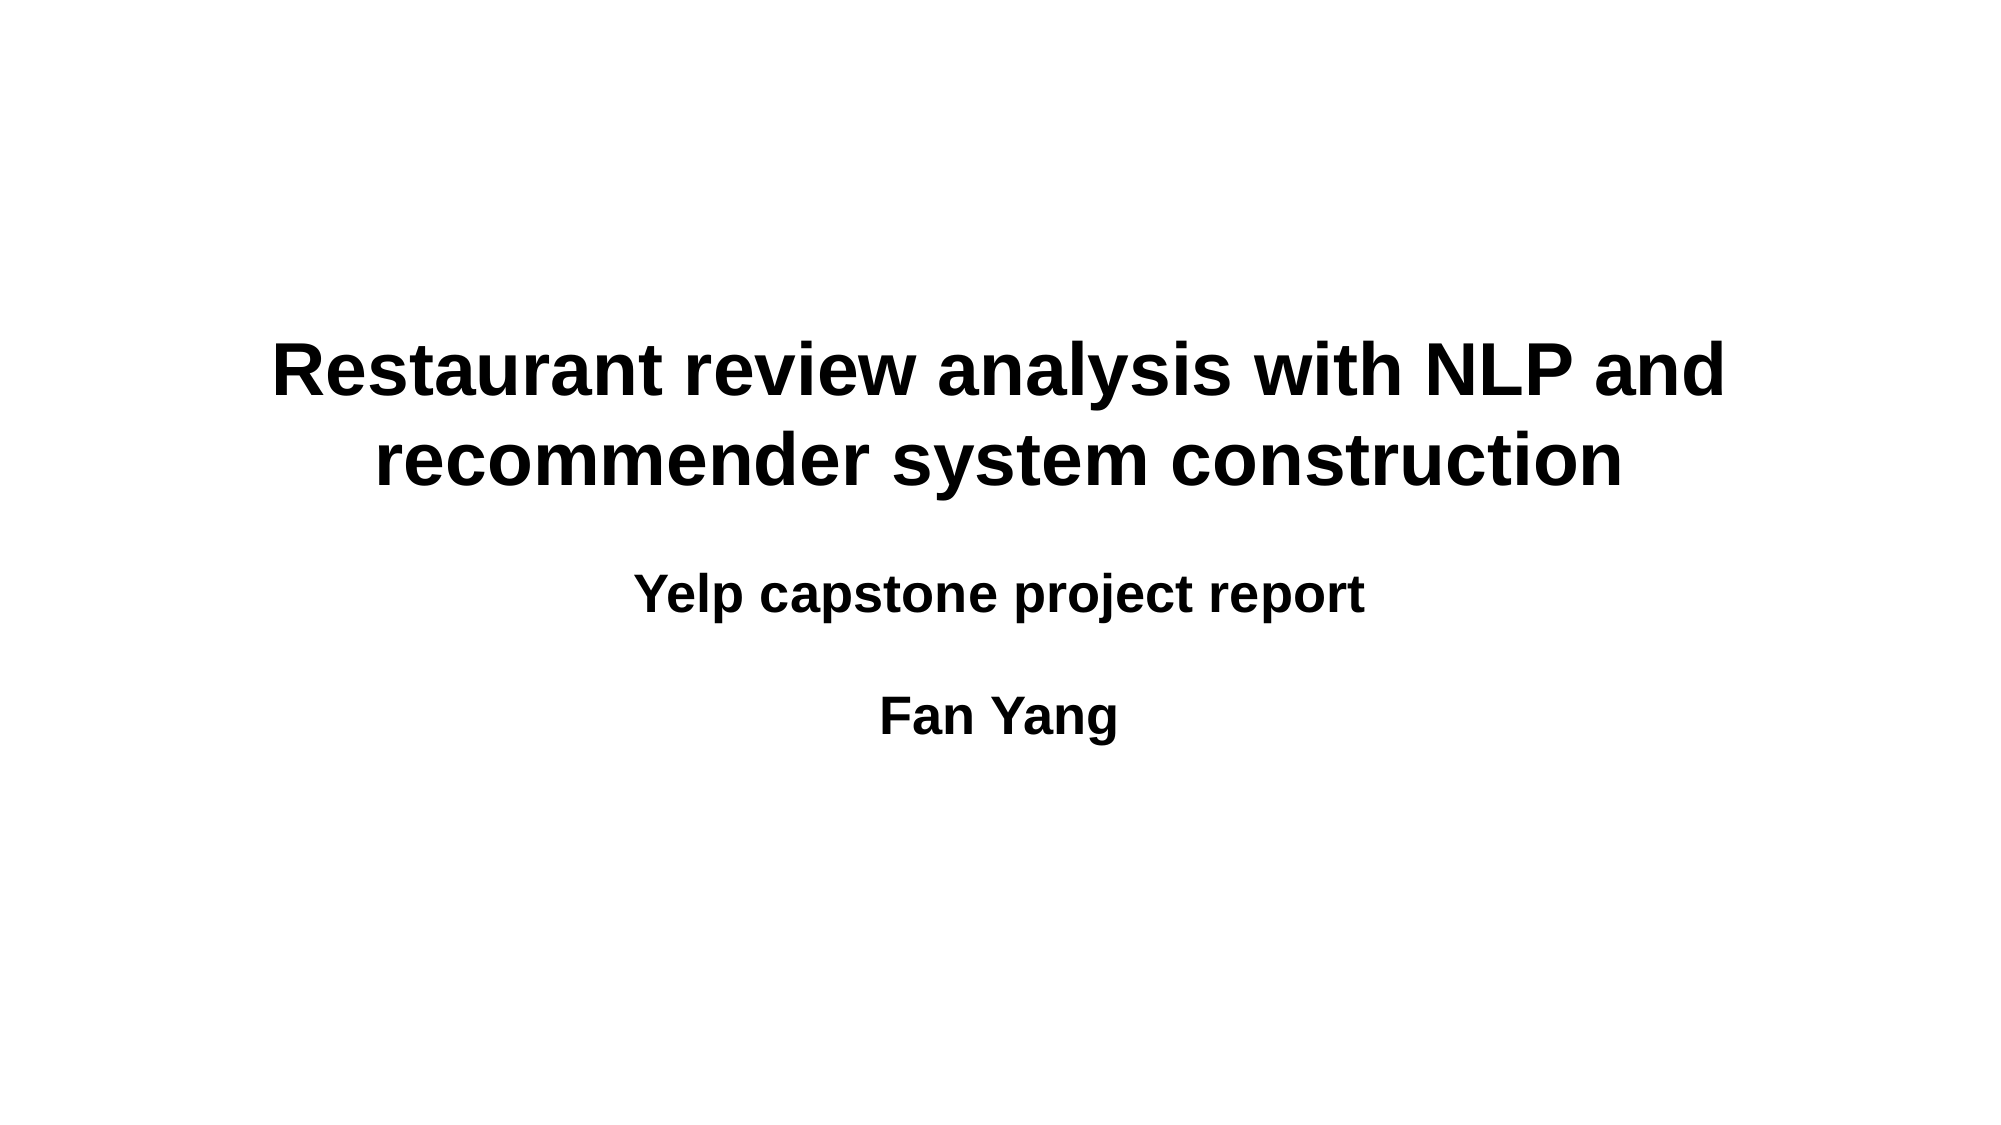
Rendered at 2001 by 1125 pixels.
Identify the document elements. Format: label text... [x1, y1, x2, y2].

text_box Restaurant review analysis with NLP and recommender system construction Yelp capstone project report Fan Yang [138, 313, 1862, 754]
